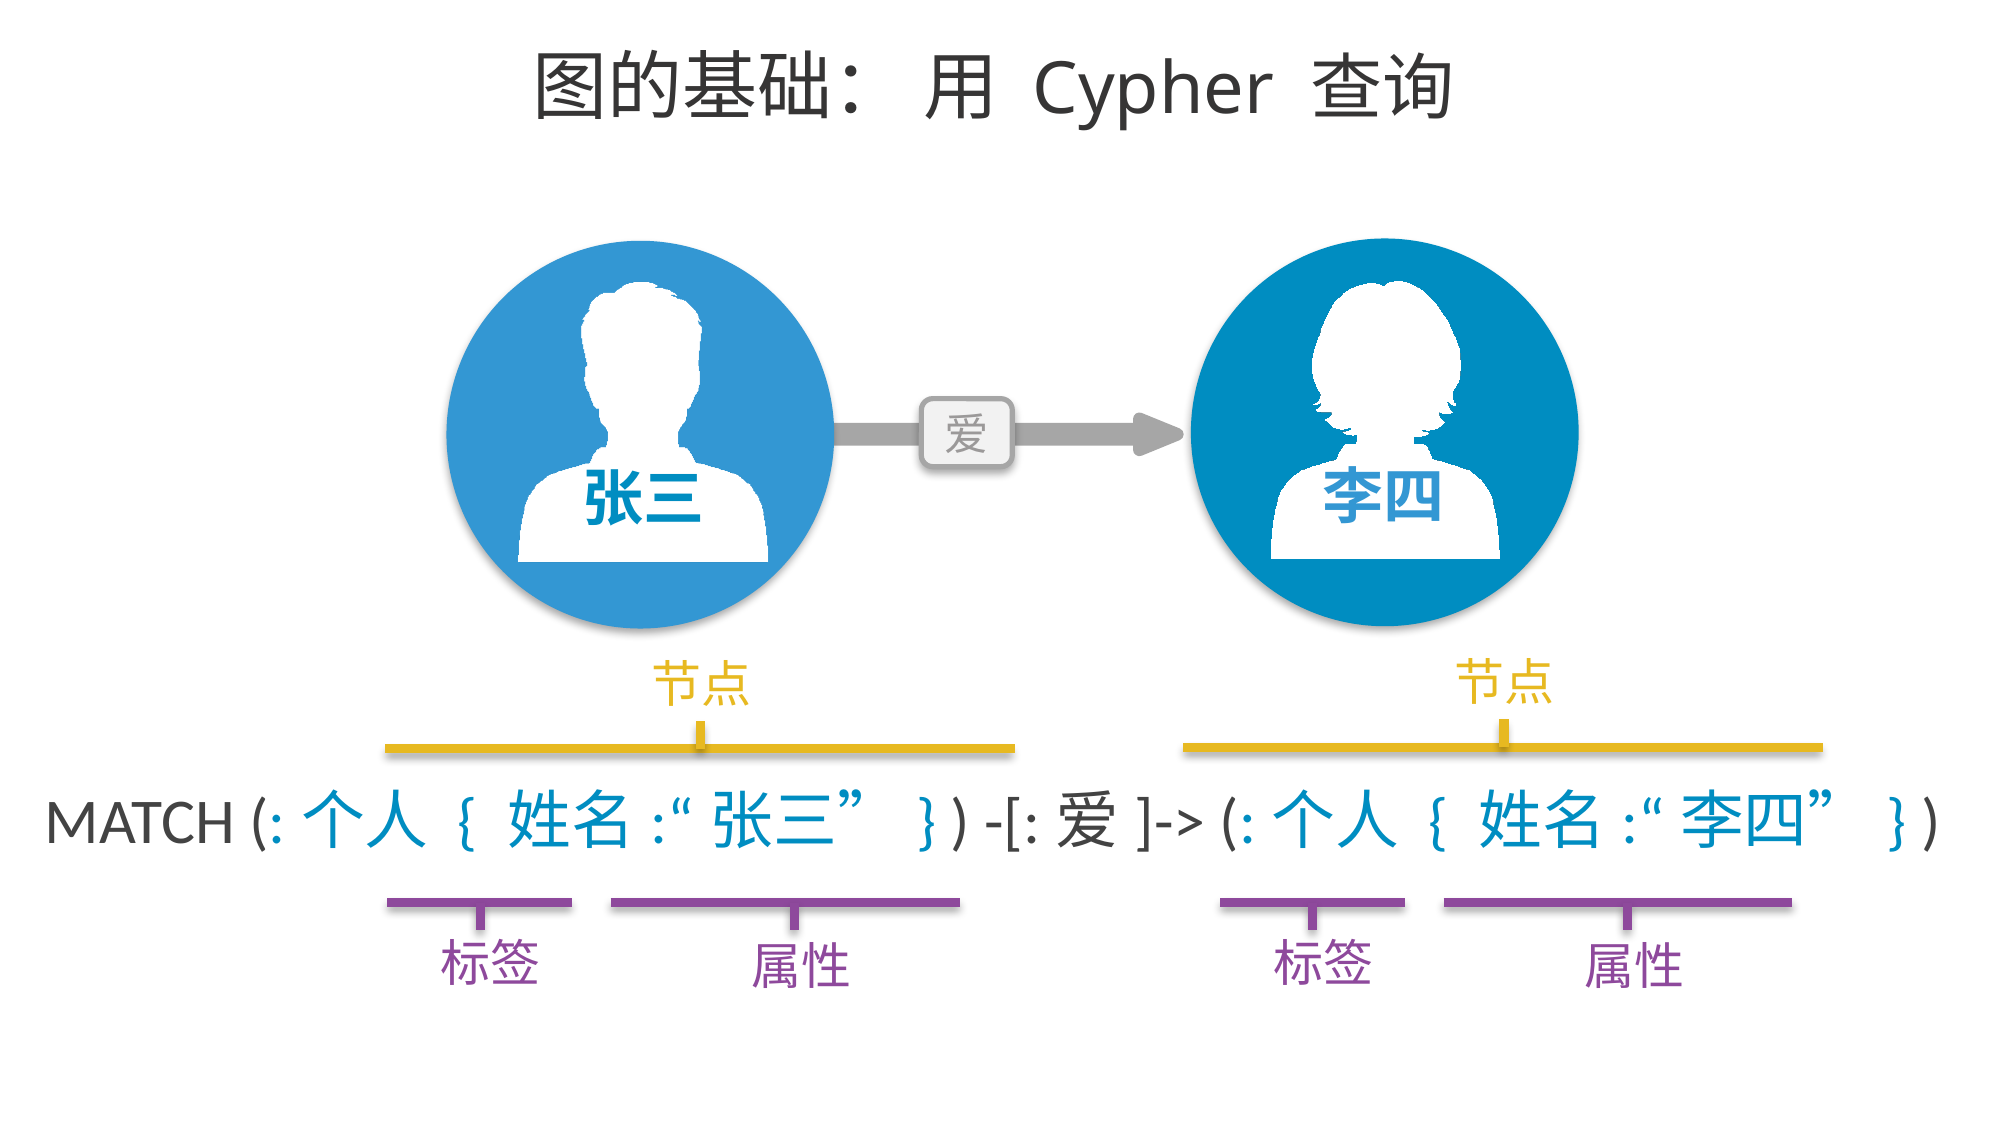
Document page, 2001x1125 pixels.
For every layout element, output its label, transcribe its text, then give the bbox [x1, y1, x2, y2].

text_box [445, 240, 835, 629]
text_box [1182, 649, 1824, 748]
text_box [841, 397, 1178, 468]
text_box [1190, 237, 1580, 627]
title 图的基础： 用 Cypher 查询 [408, 18, 1579, 161]
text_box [384, 651, 1016, 750]
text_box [1219, 902, 1793, 996]
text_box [386, 902, 961, 996]
text_box MATCH (:个人 { 姓名:“张三”} ) -[:爱]-> (:个人 { 姓名:“李四”} ) [0, 779, 2000, 857]
